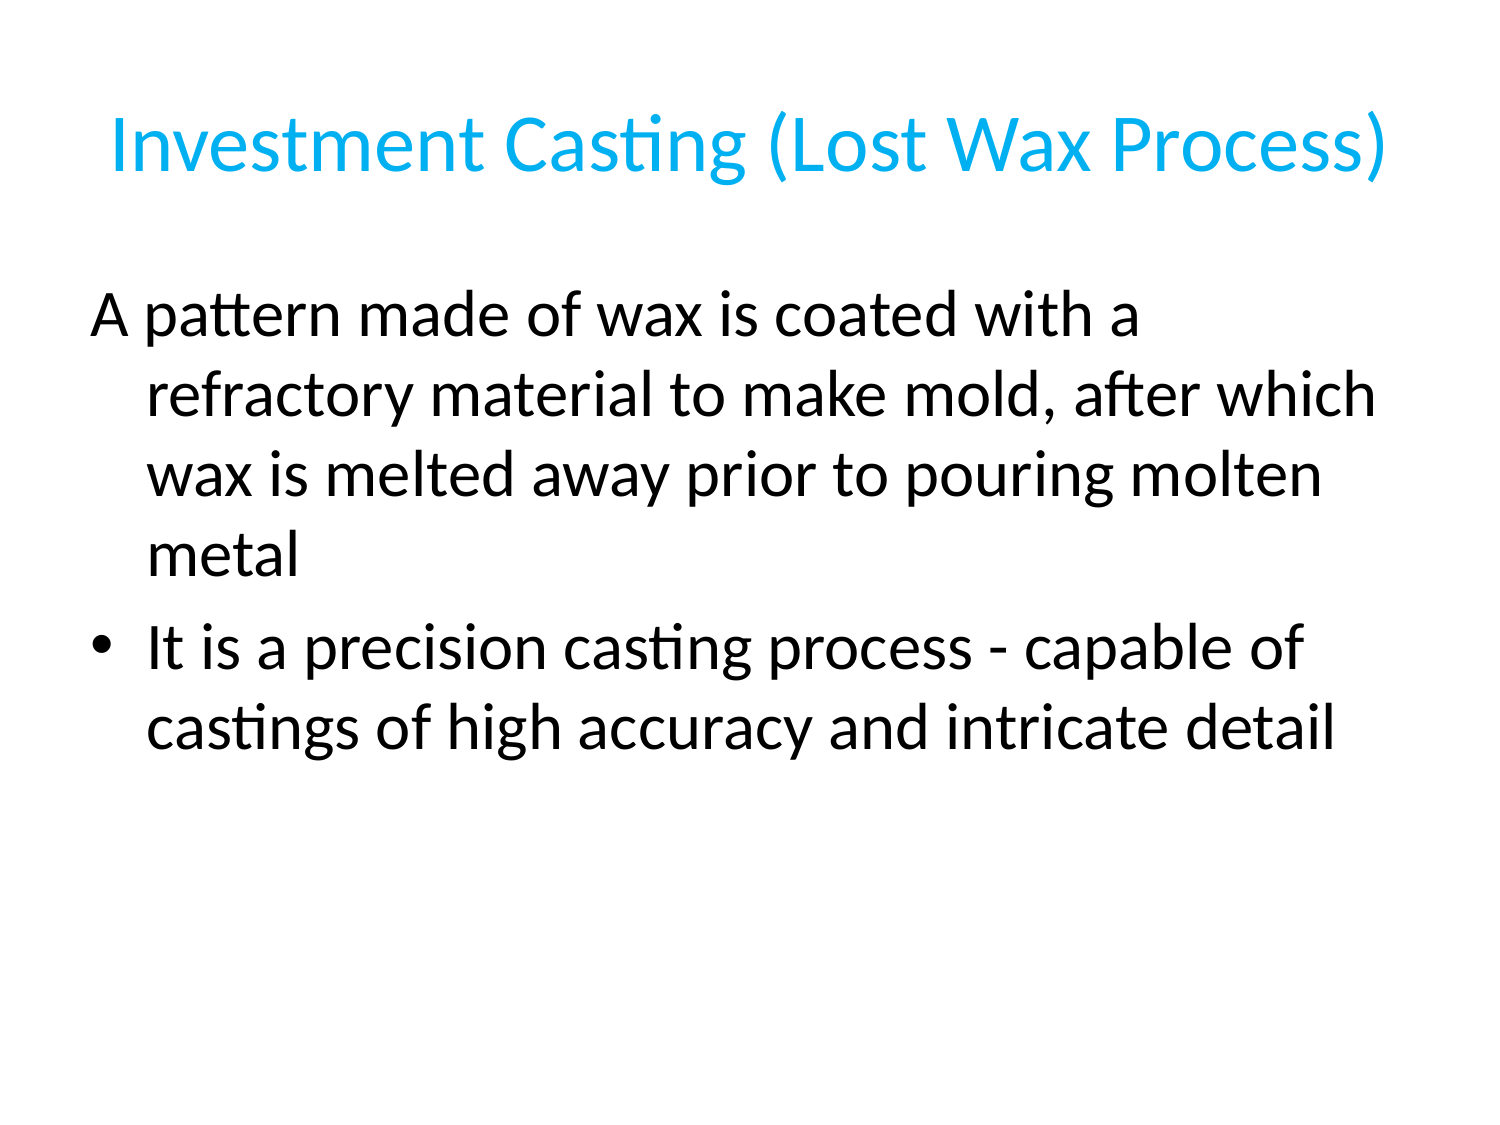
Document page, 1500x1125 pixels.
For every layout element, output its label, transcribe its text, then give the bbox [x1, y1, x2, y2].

title Investment Casting (Lost Wax Process) [75, 45, 1425, 233]
list A pattern made of wax is coated with a refractory material to make mold, after which wax is melted away prior to pouring molten metal It is a precision casting process - capable of castings of high accuracy and intricate detail [75, 262, 1425, 1005]
